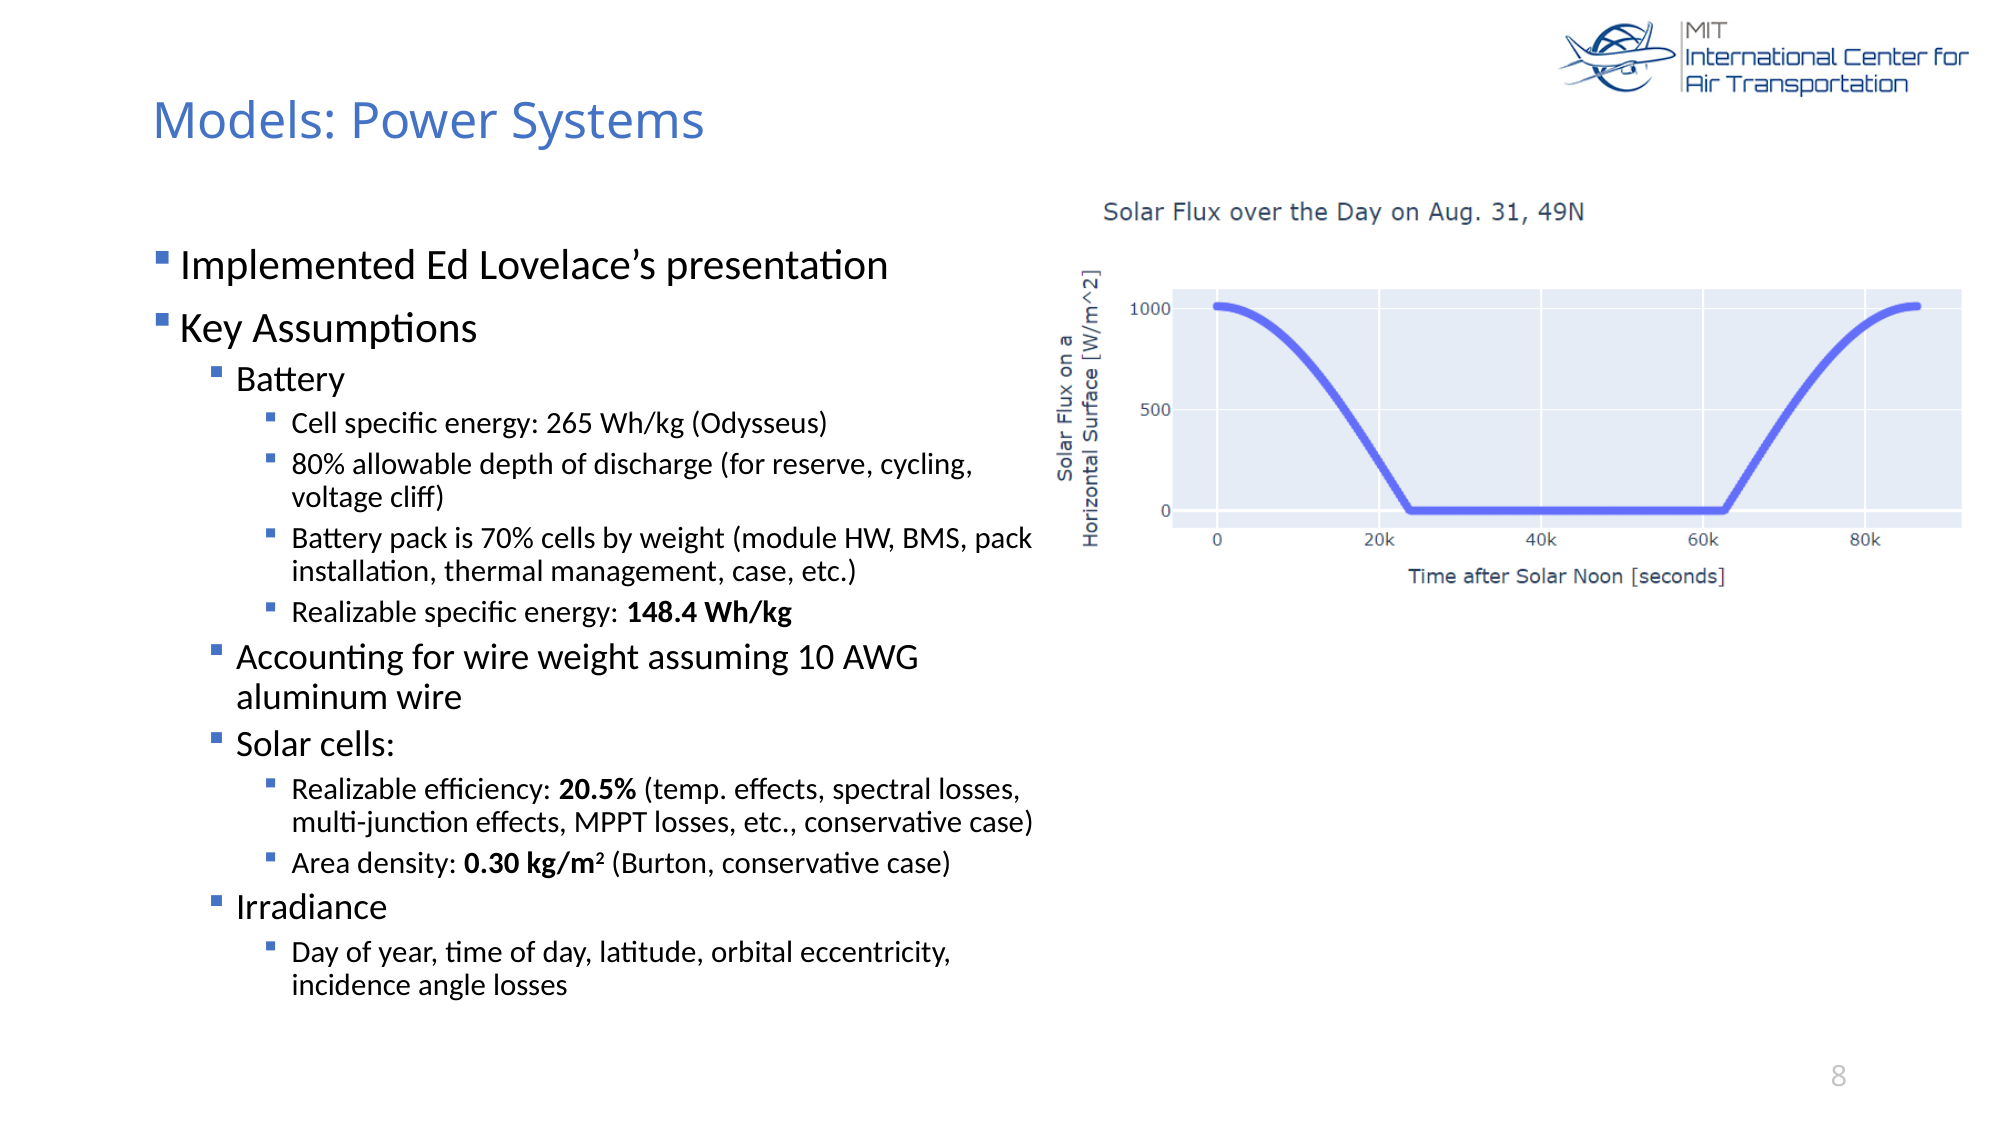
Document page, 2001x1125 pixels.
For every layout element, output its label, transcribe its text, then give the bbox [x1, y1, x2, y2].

list Implemented Ed Lovelace’s presentation Key Assumptions Battery Cell specific energy: 265 Wh/kg (Odysseus) 80% allowable depth of discharge (for reserve, cycling, voltage cliff) Battery pack is 70% cells by weight (module HW, BMS, pack installation, thermal management, case, etc.) Realizable specific energy: 148.4 Wh/kg Accounting for wire weight assuming 10 AWG aluminum wire Solar cells: Realizable efficiency: 20.5% (temp. effects, spectral losses, multi-junction effects, MPPT losses, etc., conservative case) Area density: 0.30 kg/m2 (Burton, conservative case) Irradiance Day of year, time of day, latitude, orbital eccentricity, incidence angle losses [137, 234, 1080, 1014]
title Models: Power Systems [137, 59, 1527, 185]
picture [1558, 19, 2000, 106]
picture [1053, 196, 1965, 591]
slide_number 8 [1412, 1051, 1863, 1103]
